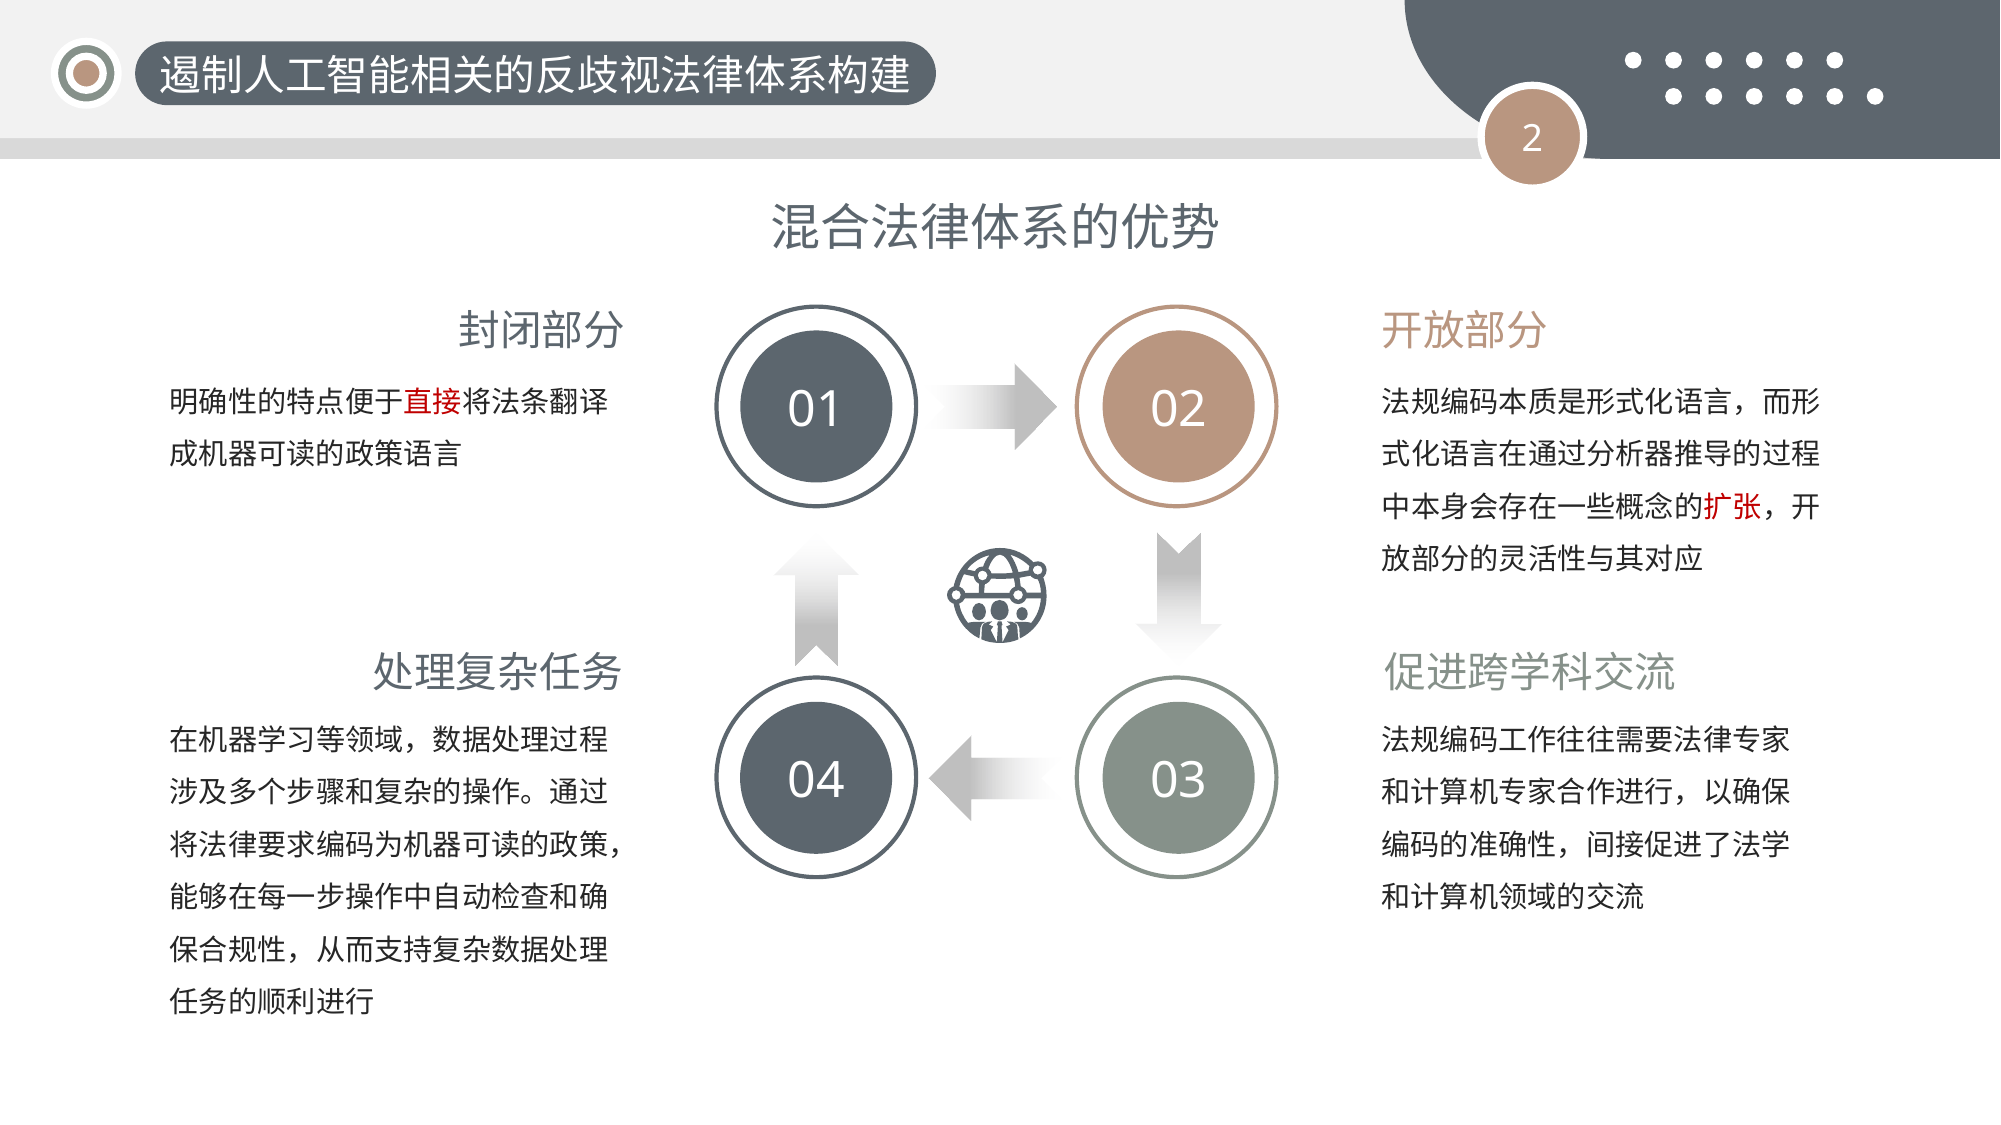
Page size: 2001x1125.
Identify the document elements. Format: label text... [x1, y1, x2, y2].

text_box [946, 547, 1047, 643]
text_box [54, 41, 119, 106]
text_box [0, 0, 1404, 139]
text_box 明确性的特点便于直接将法条翻译成机器可读的政策语言 [154, 358, 638, 478]
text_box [1481, 85, 1584, 189]
text_box [920, 361, 1058, 452]
text_box 遏制人工智能相关的反歧视法律体系构建 [135, 41, 936, 107]
text_box 封闭部分 [319, 296, 641, 362]
text_box [1133, 529, 1224, 668]
text_box [715, 677, 917, 878]
text_box 处理复杂任务 [244, 638, 638, 703]
text_box 法规编码本质是形式化语言，而形式化语言在通过分析器推导的过程中本身会存在一些概念的扩张，开放部分的灵活性与其对应 [1367, 358, 1844, 583]
text_box 开放部分 [1366, 296, 1723, 362]
text_box 促进跨学科交流 [1369, 638, 1782, 696]
text_box 在机器学习等领域，数据处理过程涉及多个步骤和复杂的操作。通过将法律要求编码为机器可读的政策，能够在每一步操作中自动检查和确保合规性，从而支持复杂数据处理任务的顺利进行 [155, 696, 636, 1026]
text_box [1404, 0, 2000, 159]
text_box [0, 139, 1481, 160]
text_box [1076, 306, 1277, 507]
text_box [927, 732, 1065, 824]
text_box [770, 530, 862, 669]
text_box 法规编码工作往往需要法律专家和计算机专家合作进行，以确保编码的准确性，间接促进了法学和计算机领域的交流 [1366, 696, 1827, 921]
text_box 混合法律体系的优势 [657, 188, 1333, 263]
text_box [1076, 677, 1277, 878]
text_box [715, 306, 917, 507]
